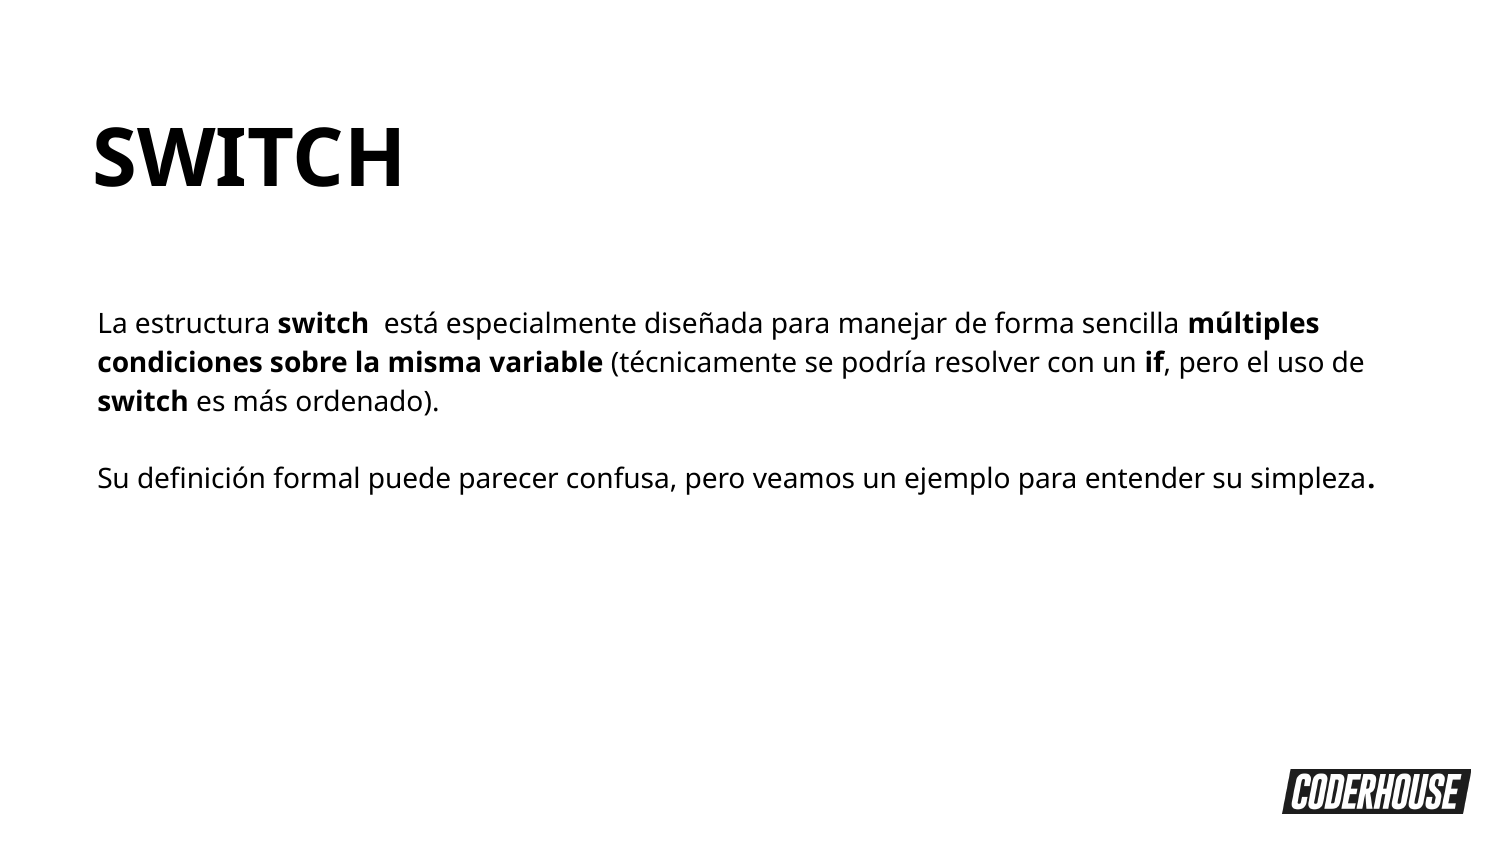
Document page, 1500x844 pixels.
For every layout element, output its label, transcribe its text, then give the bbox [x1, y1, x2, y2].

text_box La estructura switch está especialmente diseñada para manejar de forma sencilla múltiples condiciones sobre la misma variable (técnicamente se podría resolver con un if, pero el uso de switch es más ordenado). Su definición formal puede parecer confusa, pero veamos un ejemplo para entender su simpleza. [82, 285, 1418, 468]
picture [1281, 769, 1471, 814]
text_box SWITCH [77, 101, 1414, 220]
